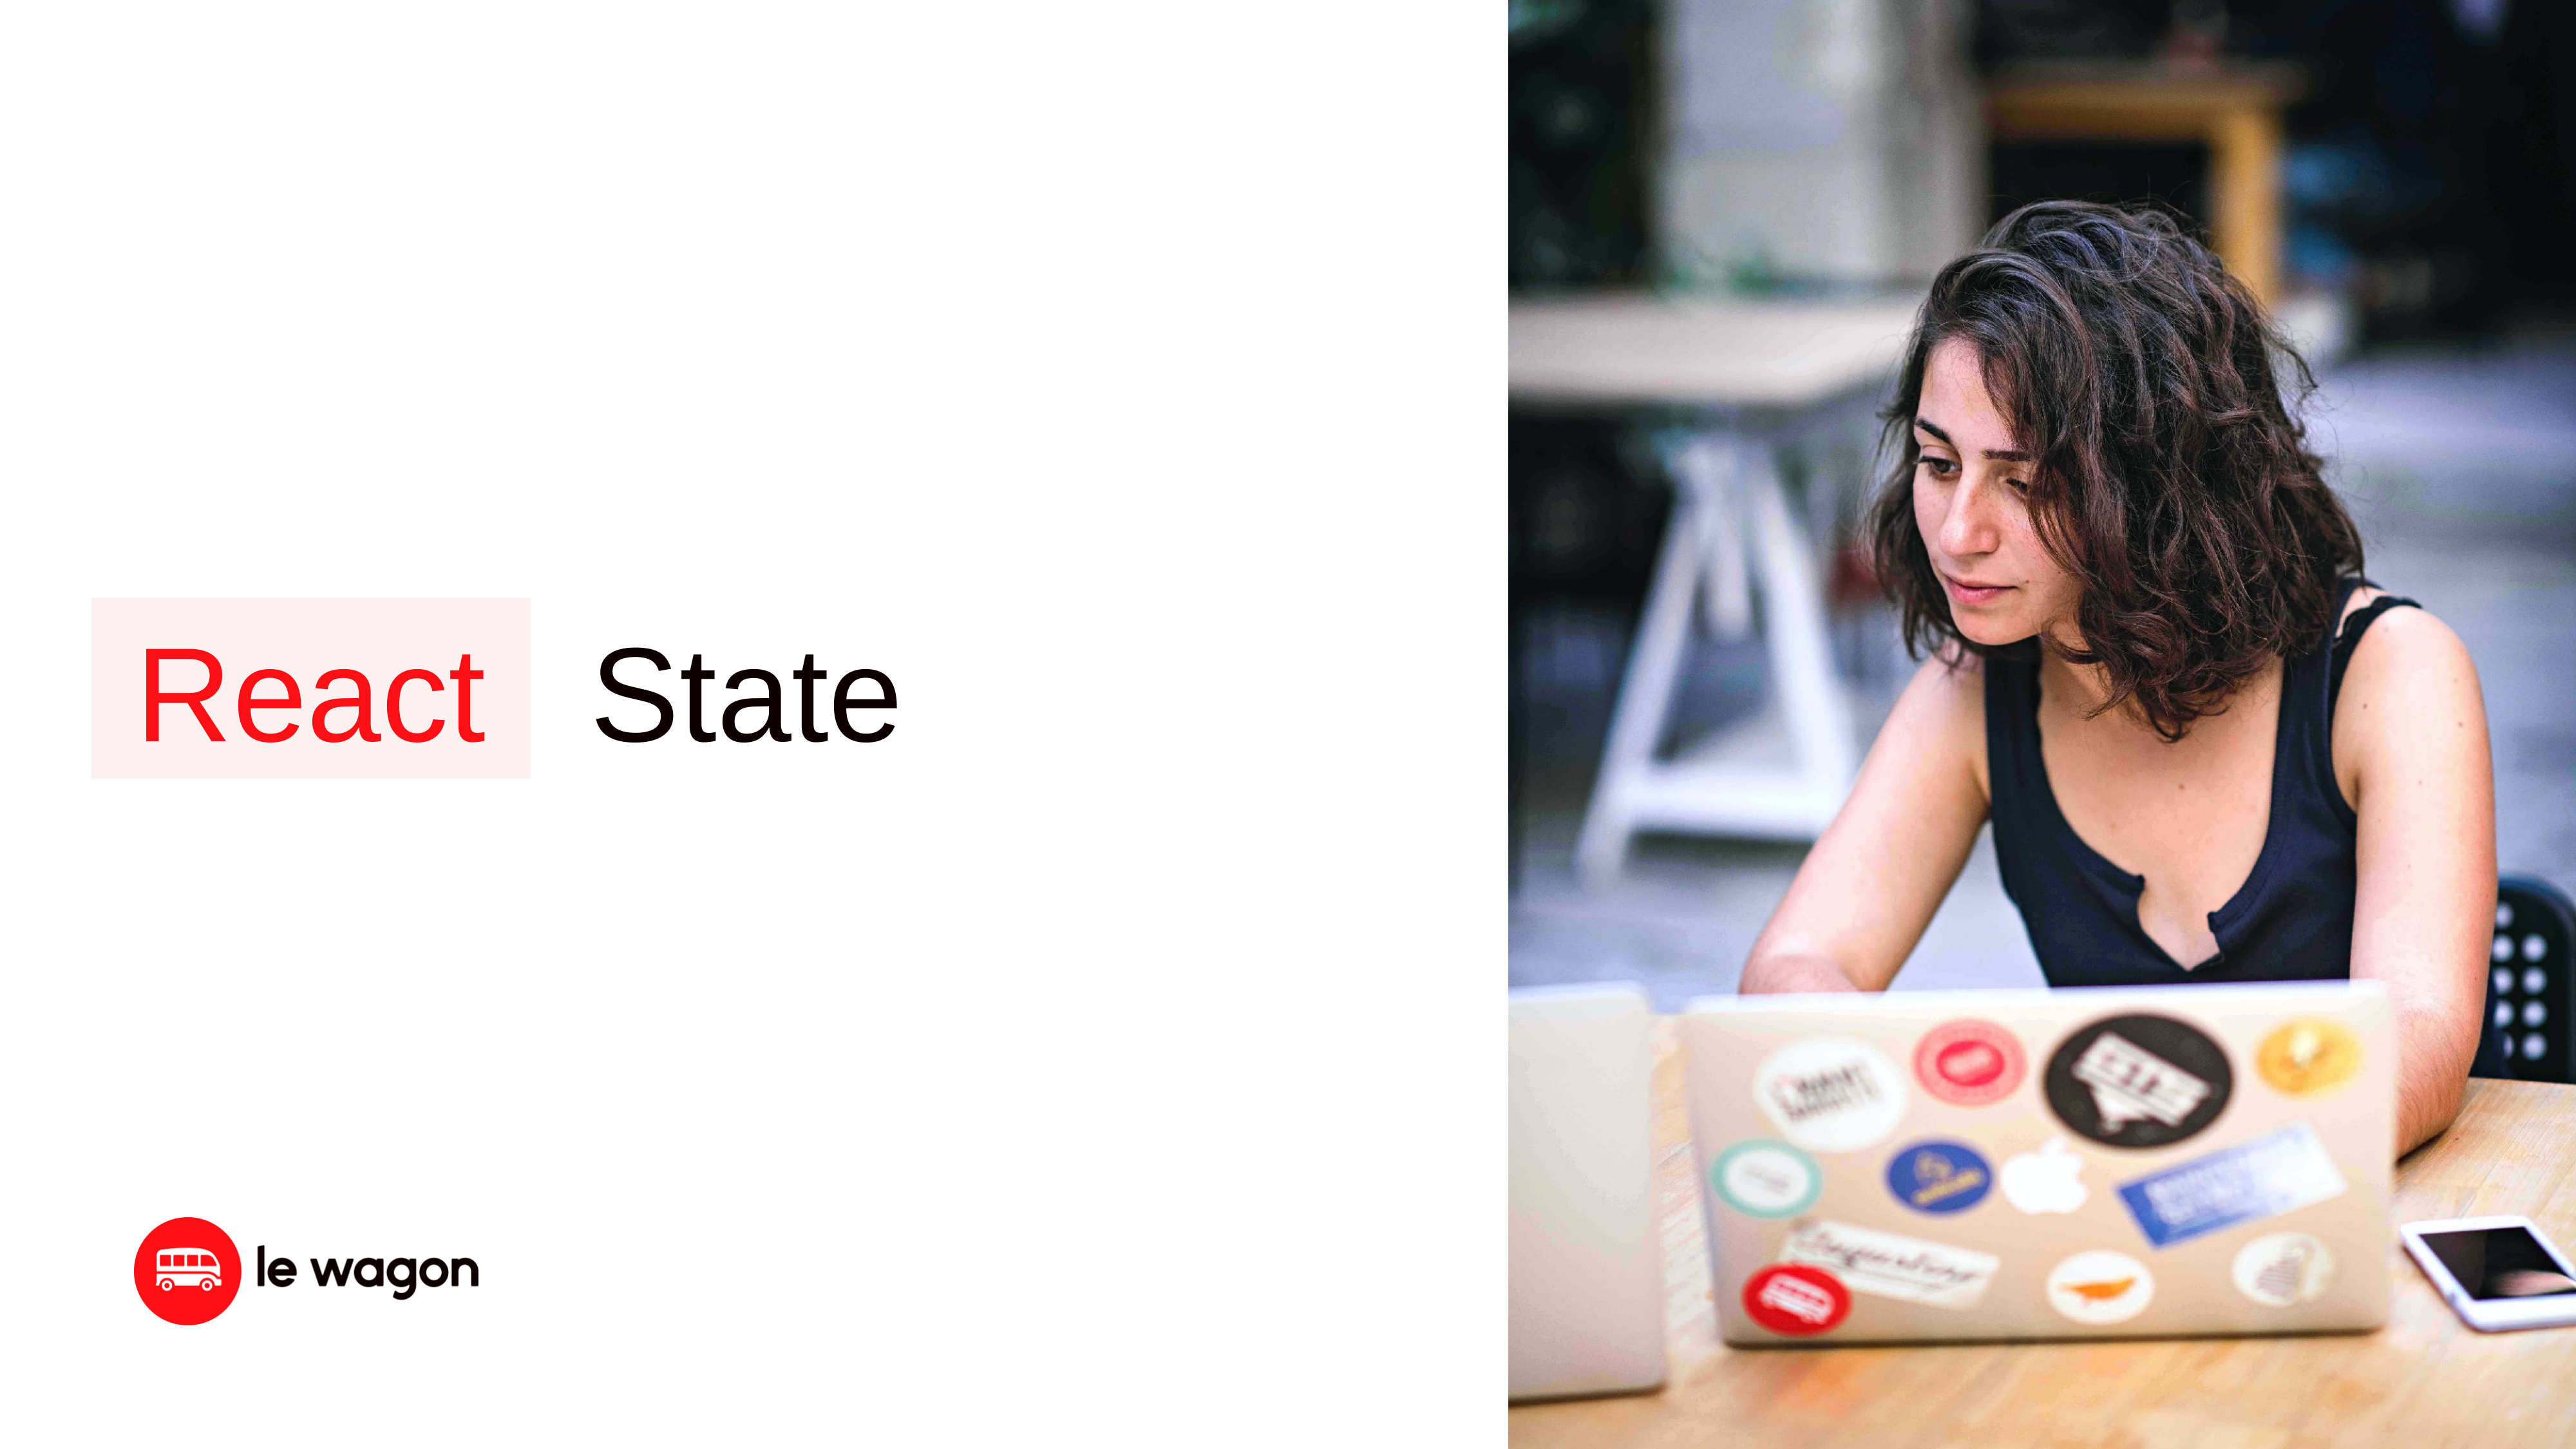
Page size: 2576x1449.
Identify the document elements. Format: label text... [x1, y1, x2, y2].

text_box State [585, 597, 1504, 779]
picture [134, 1217, 478, 1325]
picture [1508, 0, 2576, 1449]
text_box React [91, 597, 531, 779]
